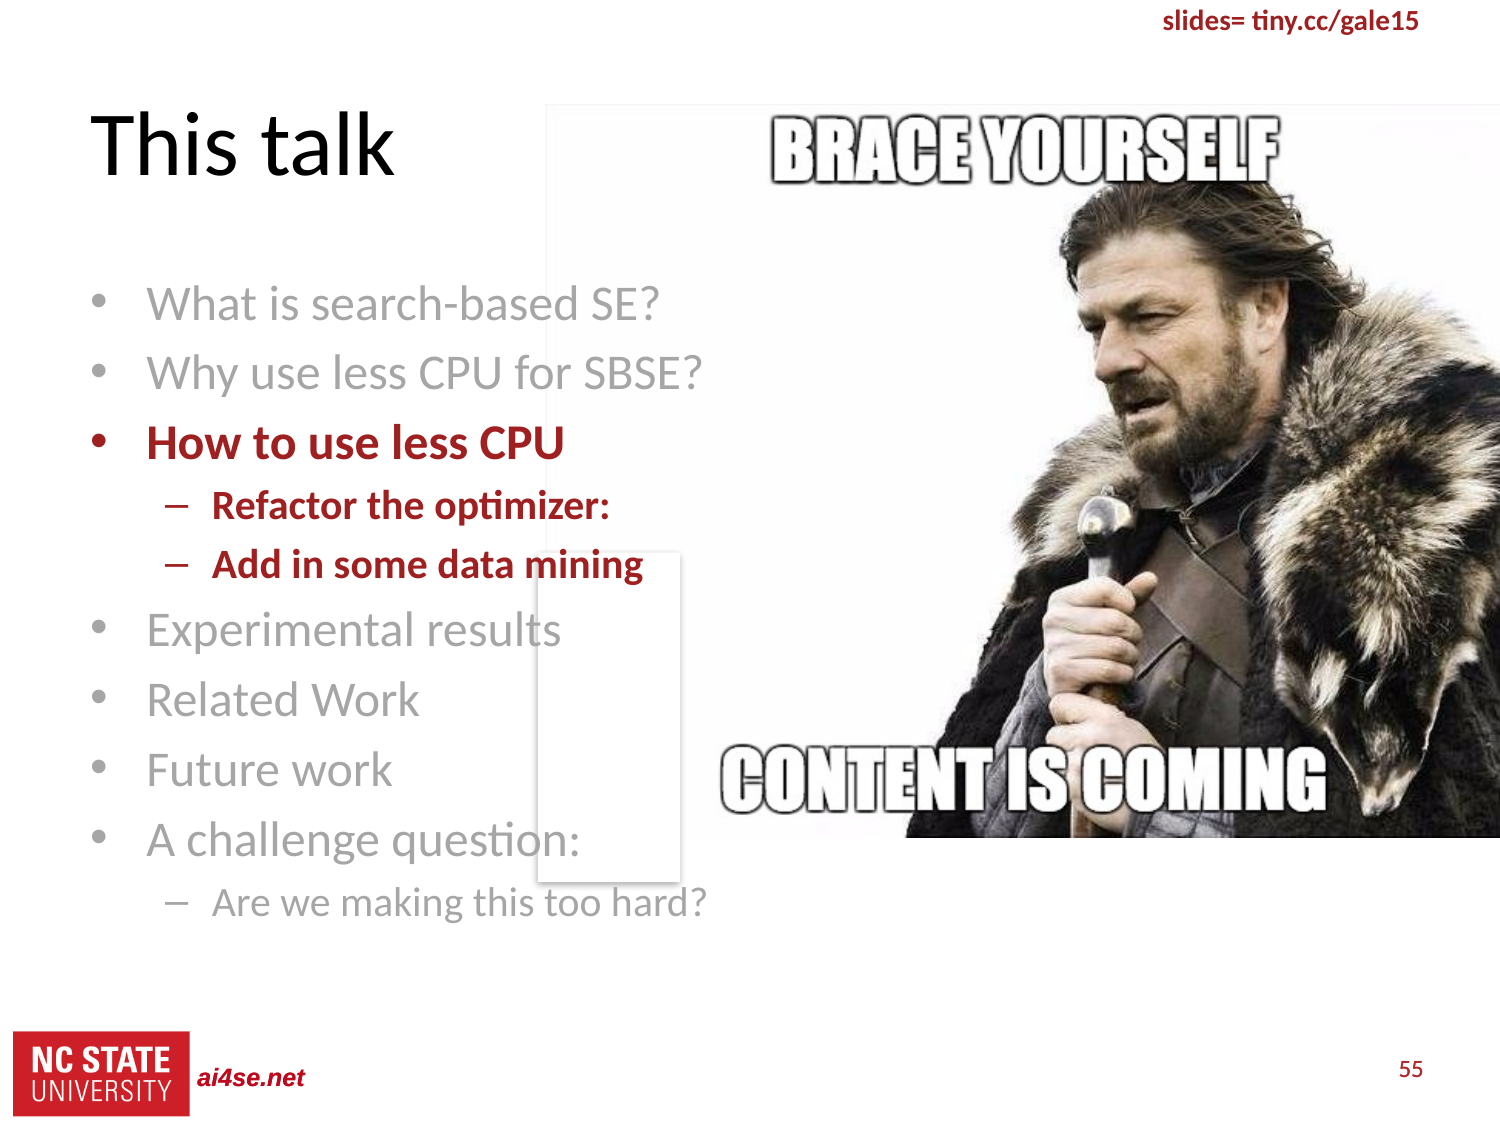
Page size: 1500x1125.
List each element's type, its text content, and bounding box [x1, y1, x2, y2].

picture [545, 103, 1500, 838]
text_box ai4se.net [196, 1054, 327, 1099]
picture [13, 1029, 192, 1118]
list What is search-based SE? Why use less CPU for SBSE? How to use less CPU Refactor the optimizer: Add in some data mining Experimental results Related Work Future work A challenge question: Are we making this too hard? [75, 262, 770, 1005]
title This talk [75, 45, 1425, 233]
